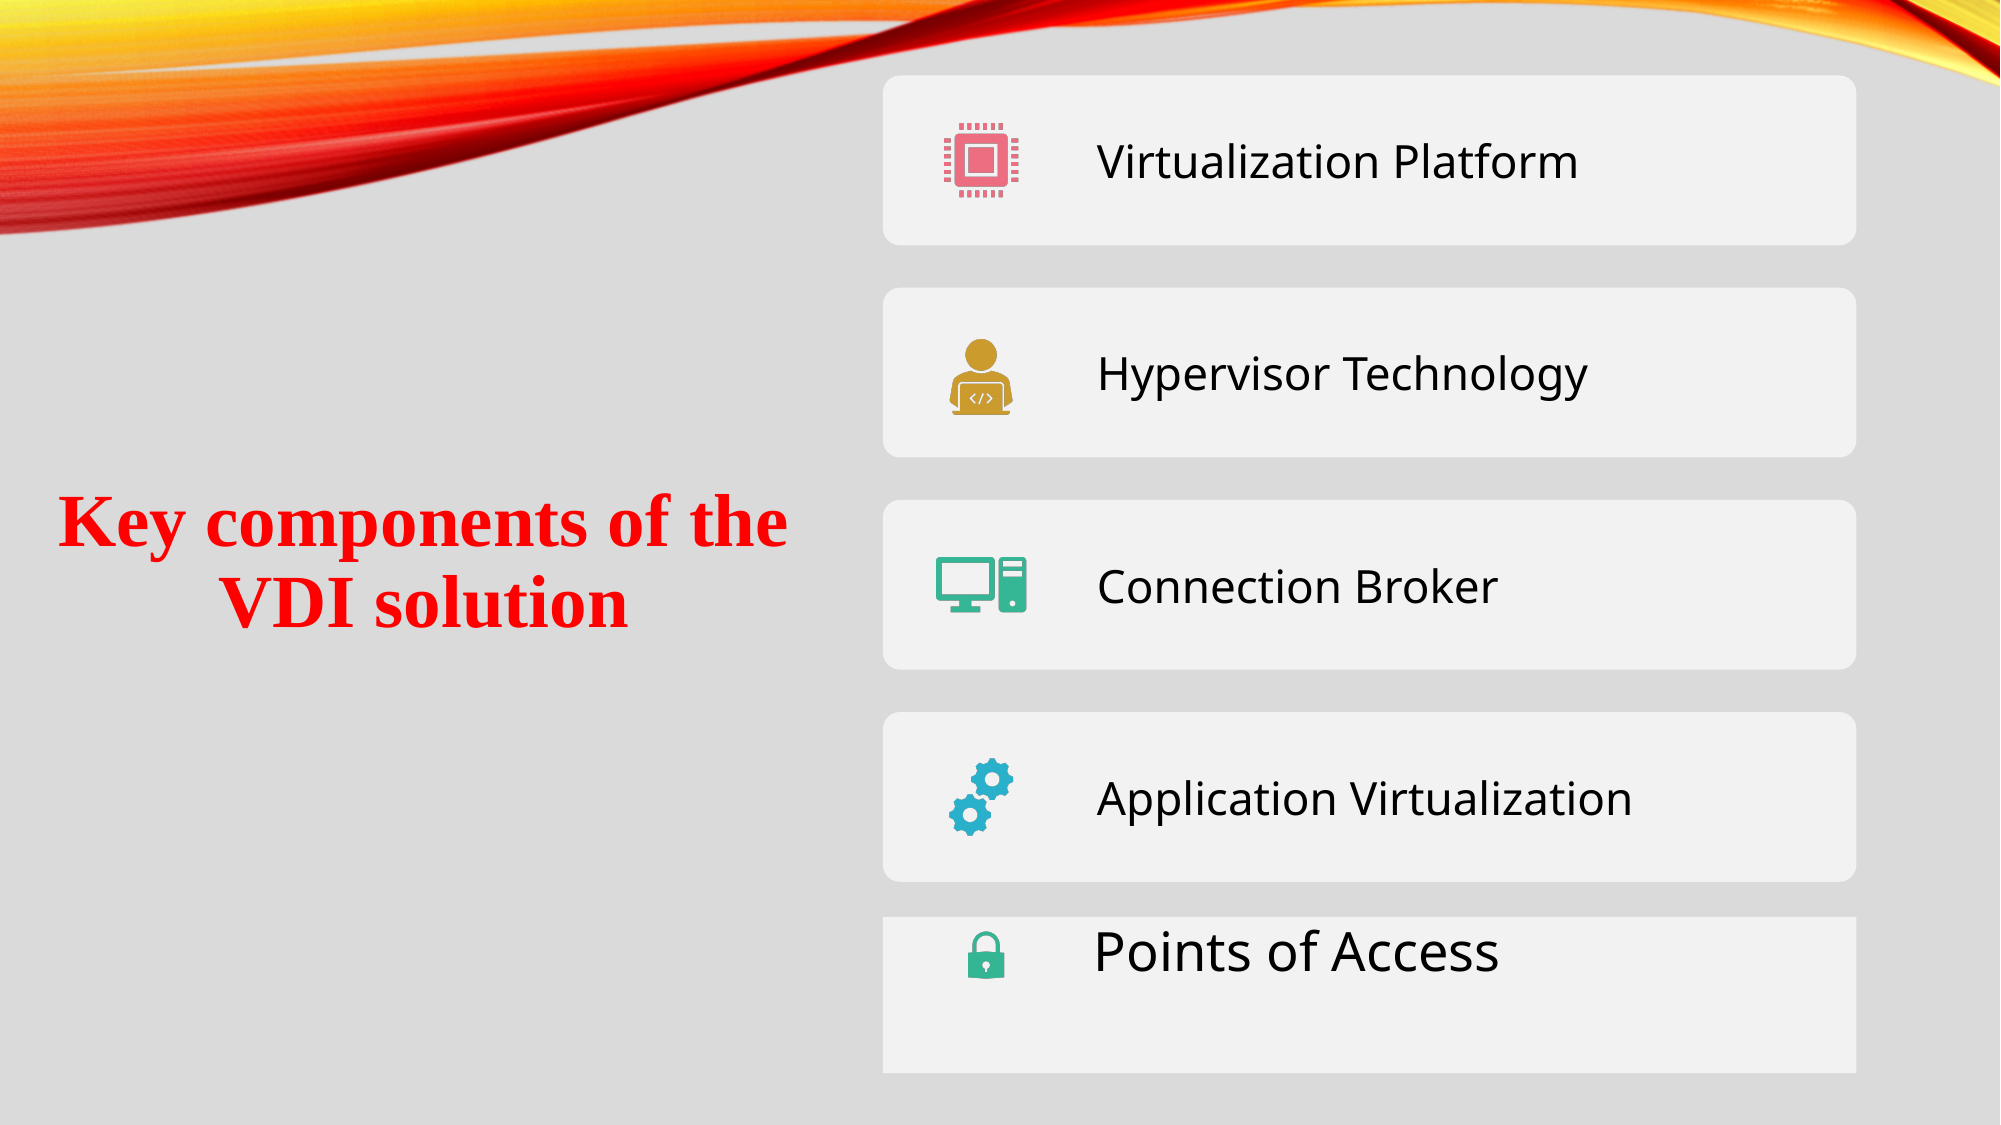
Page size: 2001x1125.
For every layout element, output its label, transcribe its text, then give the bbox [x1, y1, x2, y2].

text_box [954, 924, 1018, 987]
picture [0, 0, 2000, 237]
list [882, 74, 1857, 883]
title Key components of the VDI solution [0, 461, 848, 663]
text_box Points of Access [882, 916, 1857, 1074]
